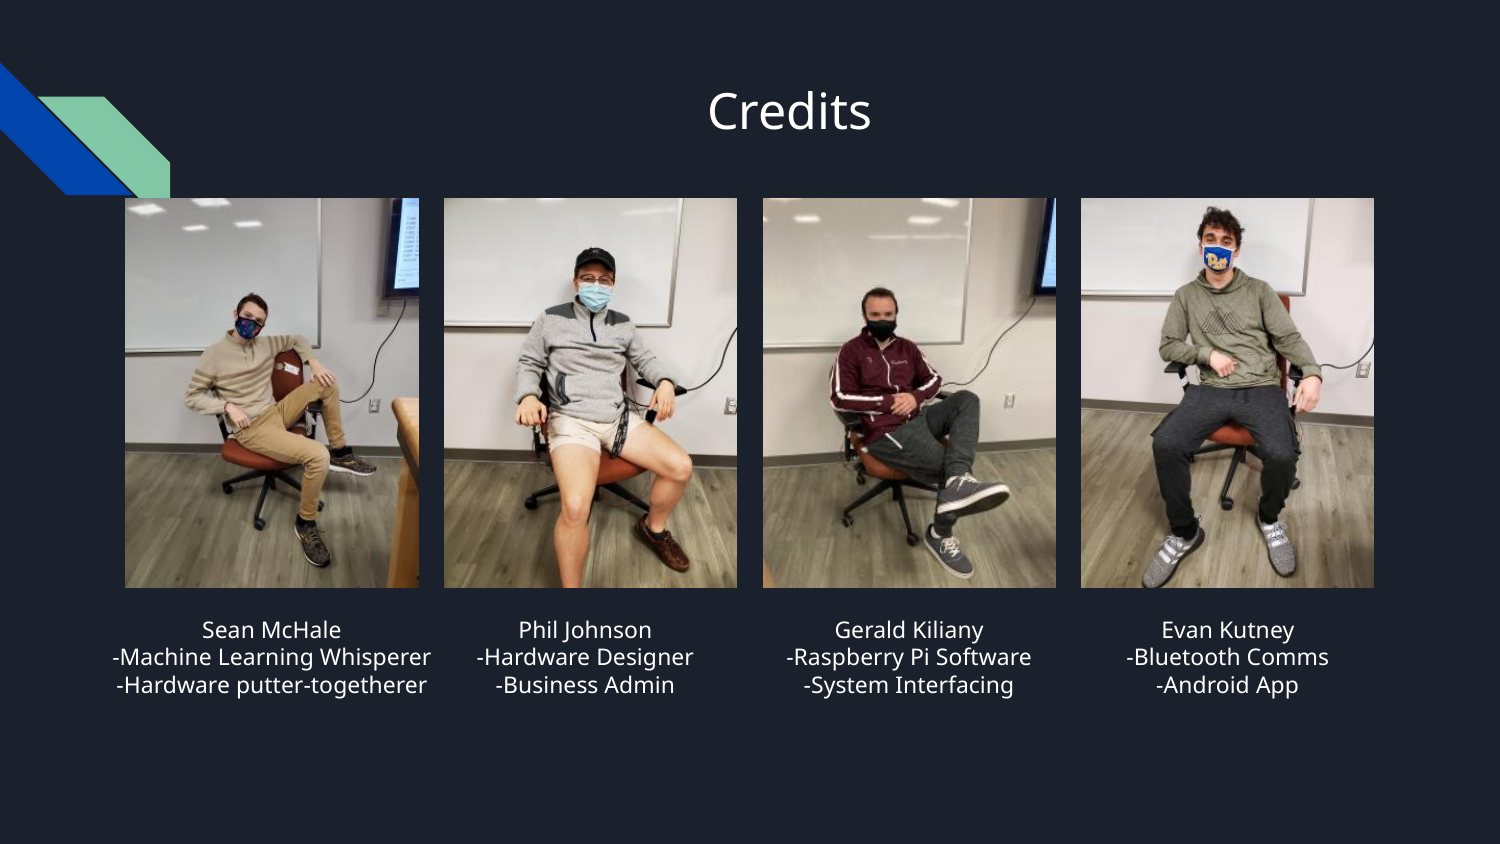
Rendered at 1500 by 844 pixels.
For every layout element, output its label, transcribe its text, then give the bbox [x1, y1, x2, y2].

text_box Gerald Kiliany -Raspberry Pi Software -System Interfacing [768, 600, 1051, 713]
text_box Phil Johnson -Hardware Designer -Business Admin [449, 600, 727, 713]
title Credits [212, 64, 1368, 215]
picture [125, 198, 419, 589]
text_box Evan Kutney -Bluetooth Comms -Android App [1087, 600, 1369, 741]
text_box Sean McHale -Machine Learning Whisperer -Hardware putter-togetherer [95, 600, 449, 713]
picture [444, 198, 737, 589]
picture [762, 198, 1056, 589]
picture [1081, 198, 1375, 589]
